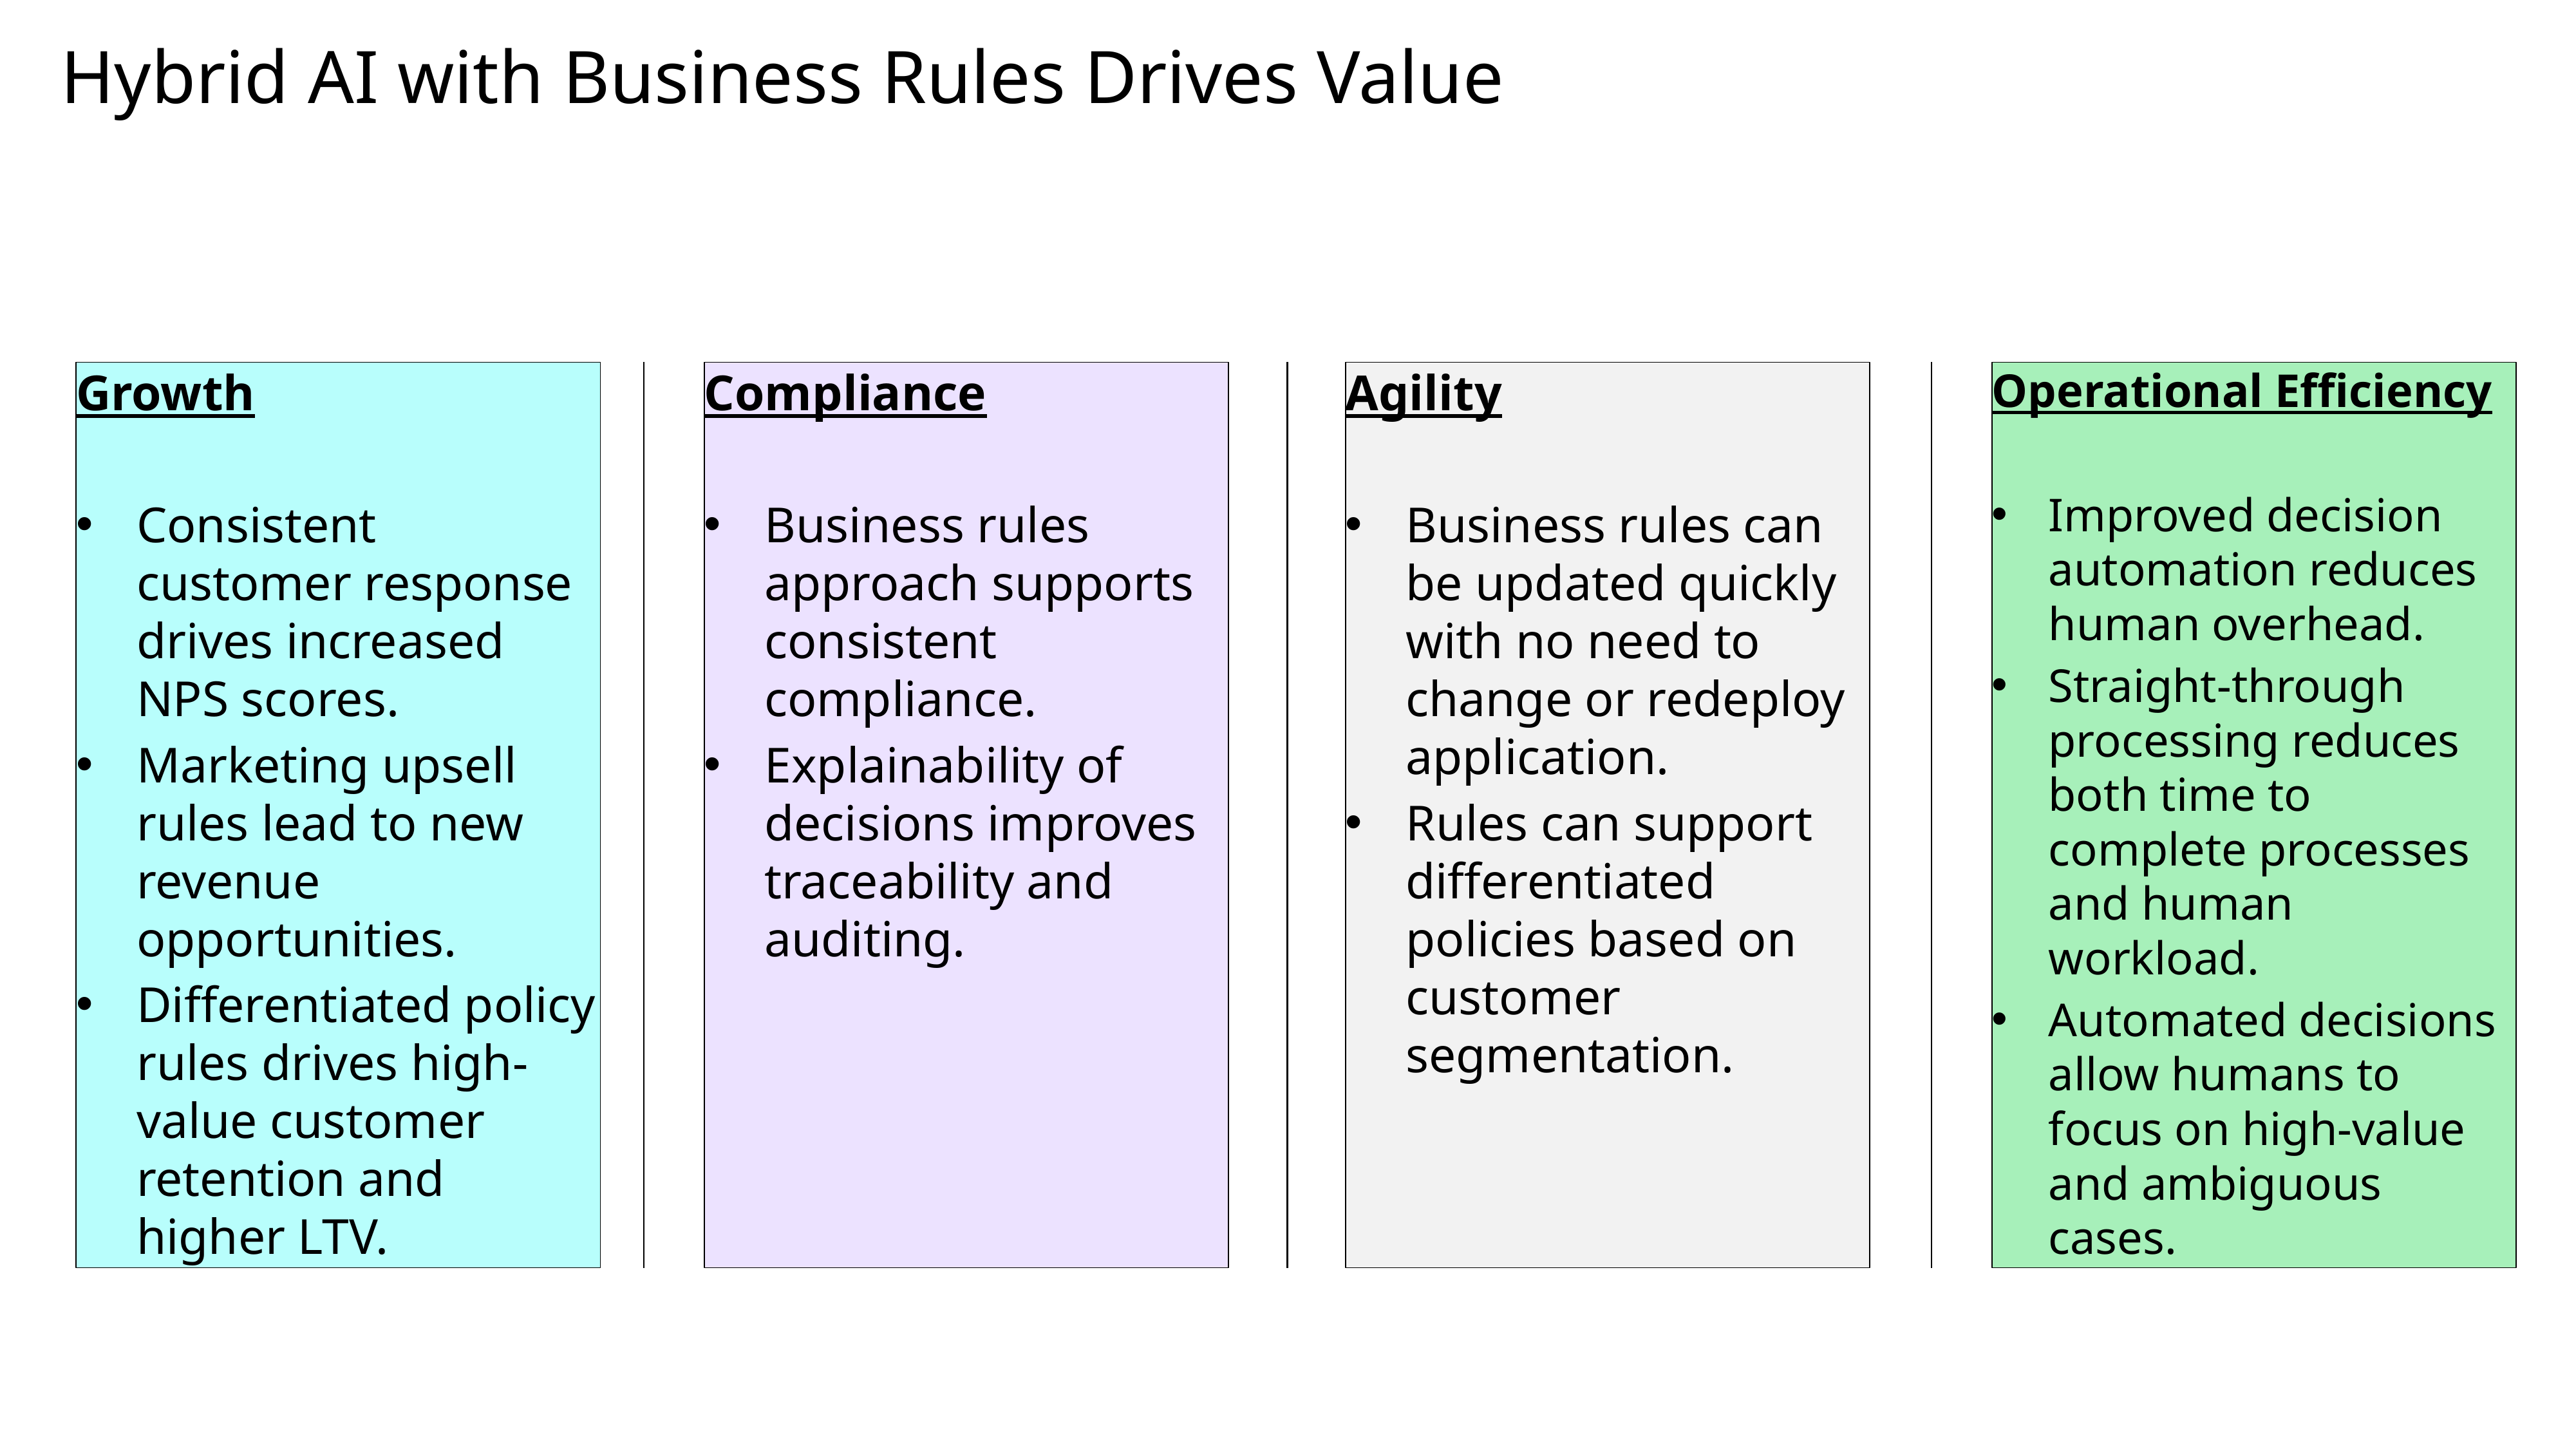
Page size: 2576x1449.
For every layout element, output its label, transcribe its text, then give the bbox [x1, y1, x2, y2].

list Growth Consistent customer response drives increased NPS scores. Marketing upsell rules lead to new revenue opportunities. Differentiated policy rules drives high-value customer retention and higher LTV. [76, 362, 601, 1268]
title Hybrid AI with Business Rules Drives Value [61, 41, 1781, 202]
list Agility Business rules can be updated quickly with no need to change or redeploy application. Rules can support differentiated policies based on customer segmentation. [1345, 362, 1870, 1268]
list Compliance Business rules approach supports consistent compliance. Explainability of decisions improves traceability and auditing. [704, 362, 1229, 1268]
list Operational Efficiency Improved decision automation reduces human overhead. Straight-through processing reduces both time to complete processes and human workload. Automated decisions allow humans to focus on high-value and ambiguous cases. [1991, 362, 2517, 1268]
